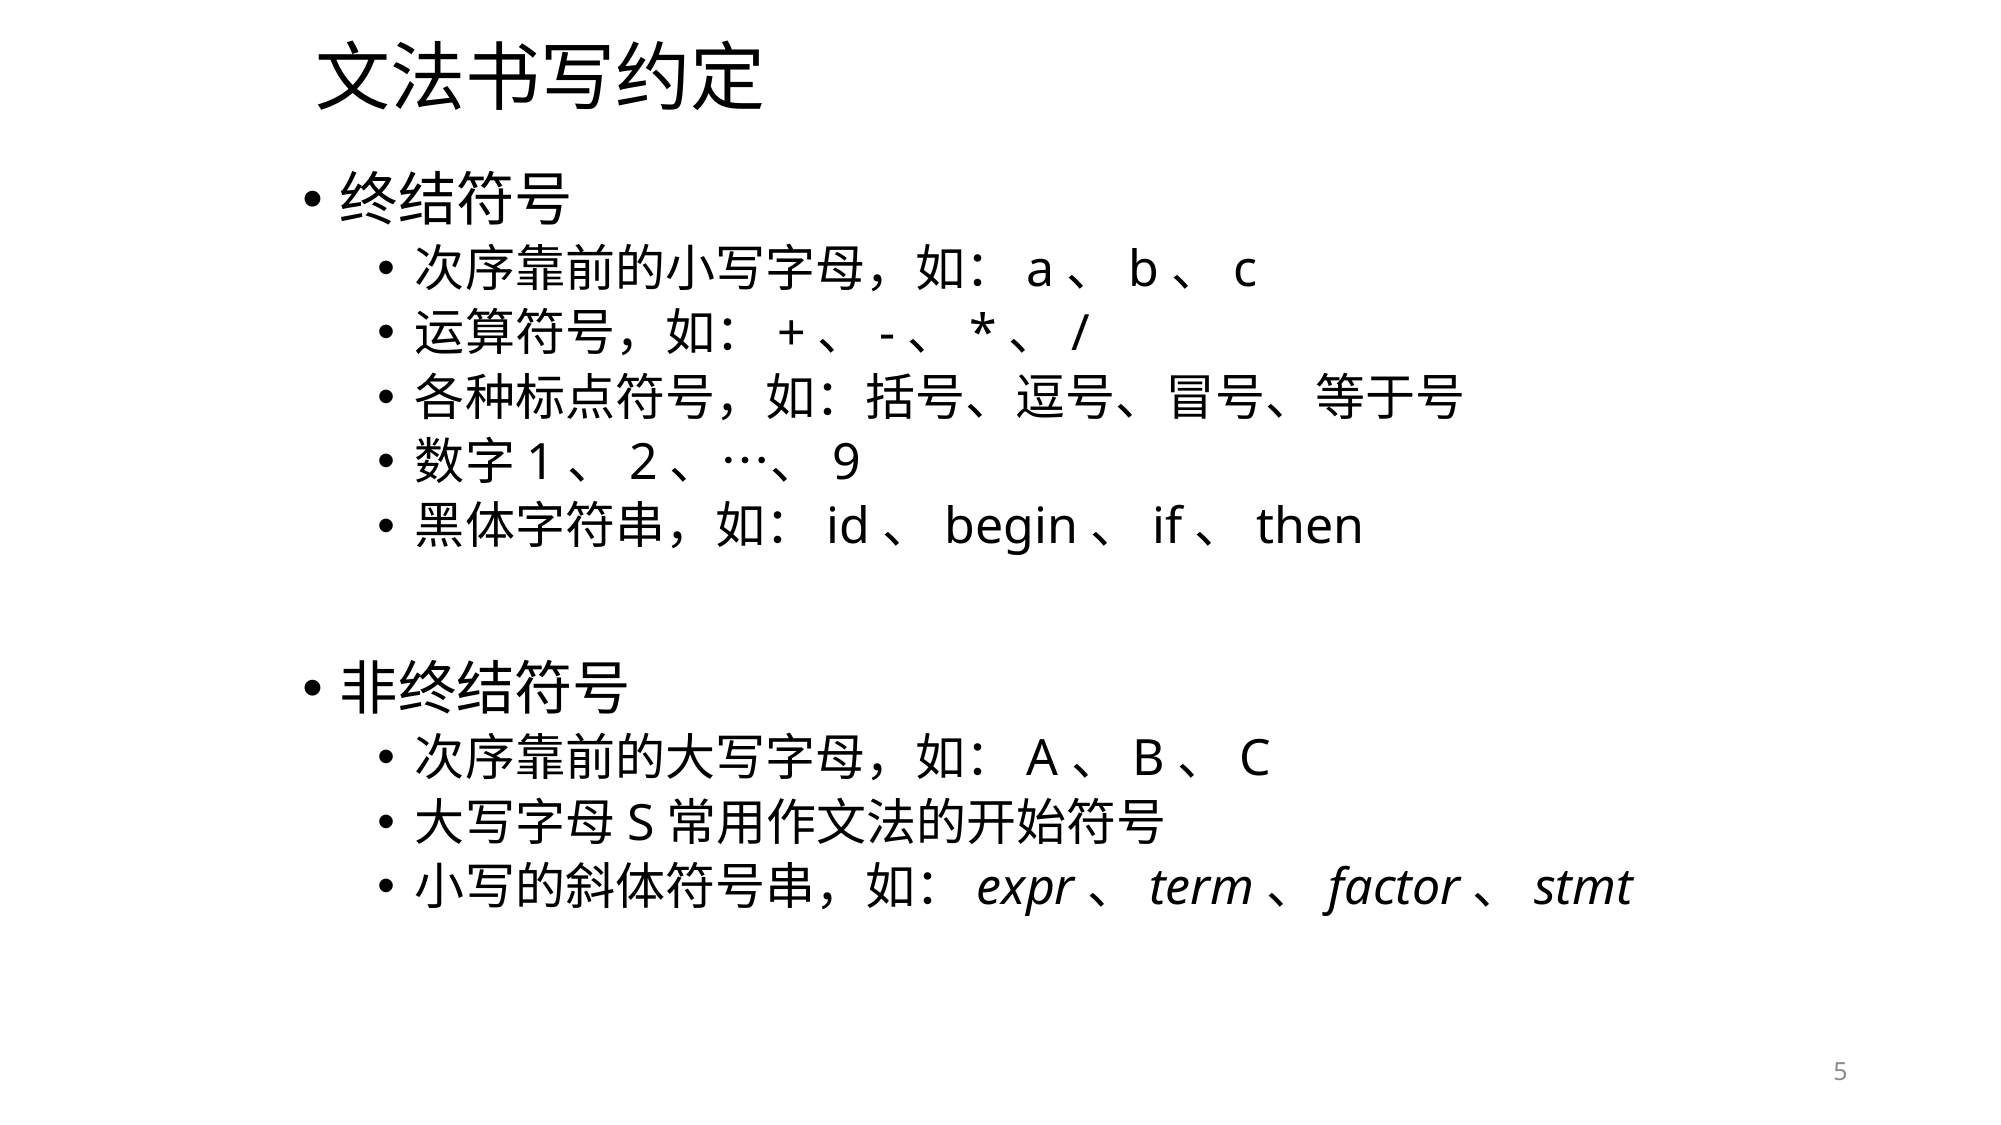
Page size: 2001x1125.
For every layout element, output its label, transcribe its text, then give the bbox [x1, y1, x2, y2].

title 文法书写约定 [300, 24, 1713, 135]
list 终结符号 次序靠前的小写字母，如：a、b、c 运算符号，如：+、-、*、/ 各种标点符号，如：括号、逗号、冒号、等于号 数字1、2、…、9 黑体字符串，如：id、begin、if、then 非终结符号 次序靠前的大写字母，如：A、B、C 大写字母S常用作文法的开始符号 小写的斜体符号串，如：expr、term、factor、stmt [287, 162, 1718, 1038]
slide_number 5 [1412, 1042, 1863, 1103]
